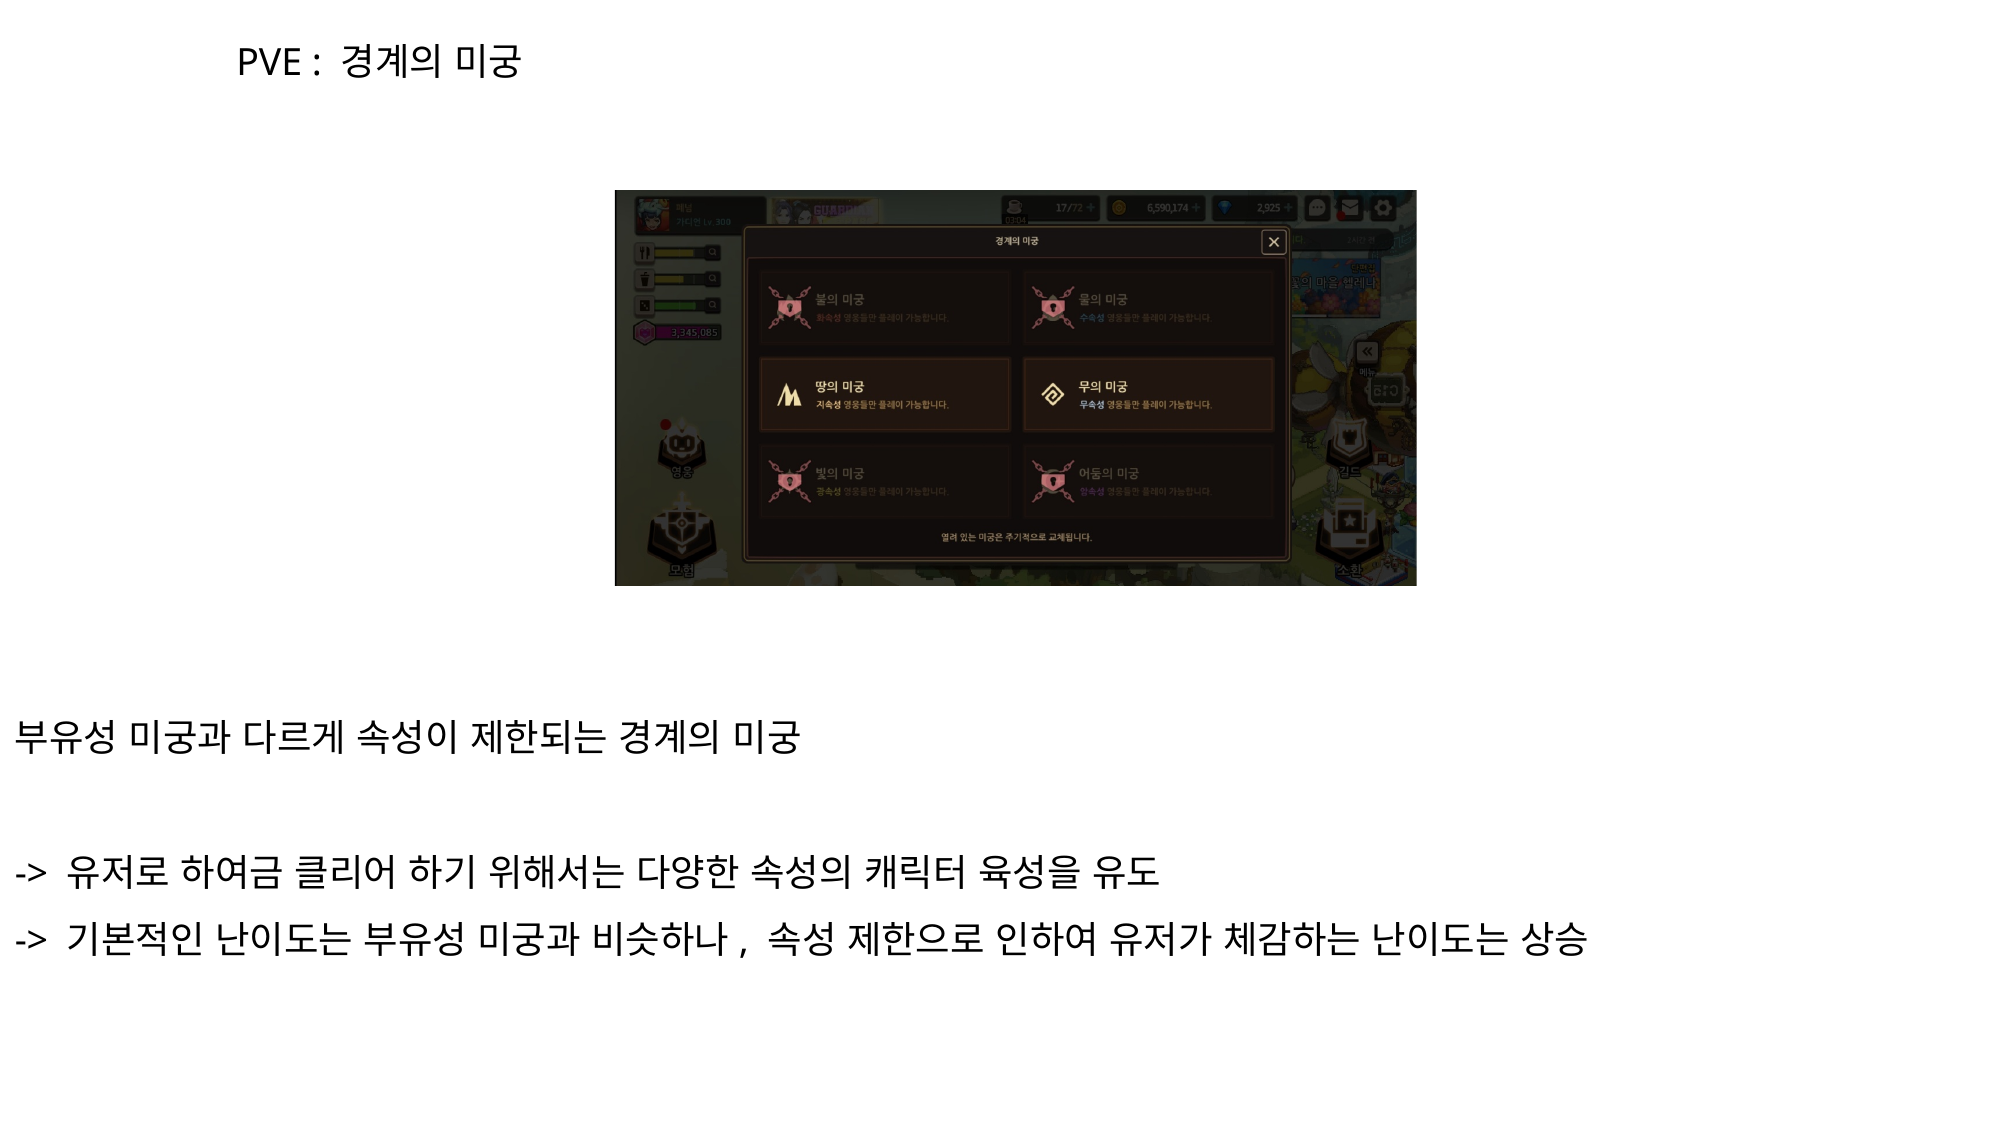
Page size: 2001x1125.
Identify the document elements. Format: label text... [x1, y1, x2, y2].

text_box 부유성 미궁과 다르게 속성이 제한되는 경계의 미궁 -> 유저로 하여금 클리어 하기 위해서는 다양한 속성의 캐릭터 육성을 유도 -> 기본적인 난이도는 부유성 미궁과 비슷하나, 속성 제한으로 인하여 유저가 체감하는 난이도는 상승 [0, 684, 2000, 1037]
text_box PVE : 경계의 미궁 [221, 30, 931, 91]
picture [614, 190, 1417, 586]
